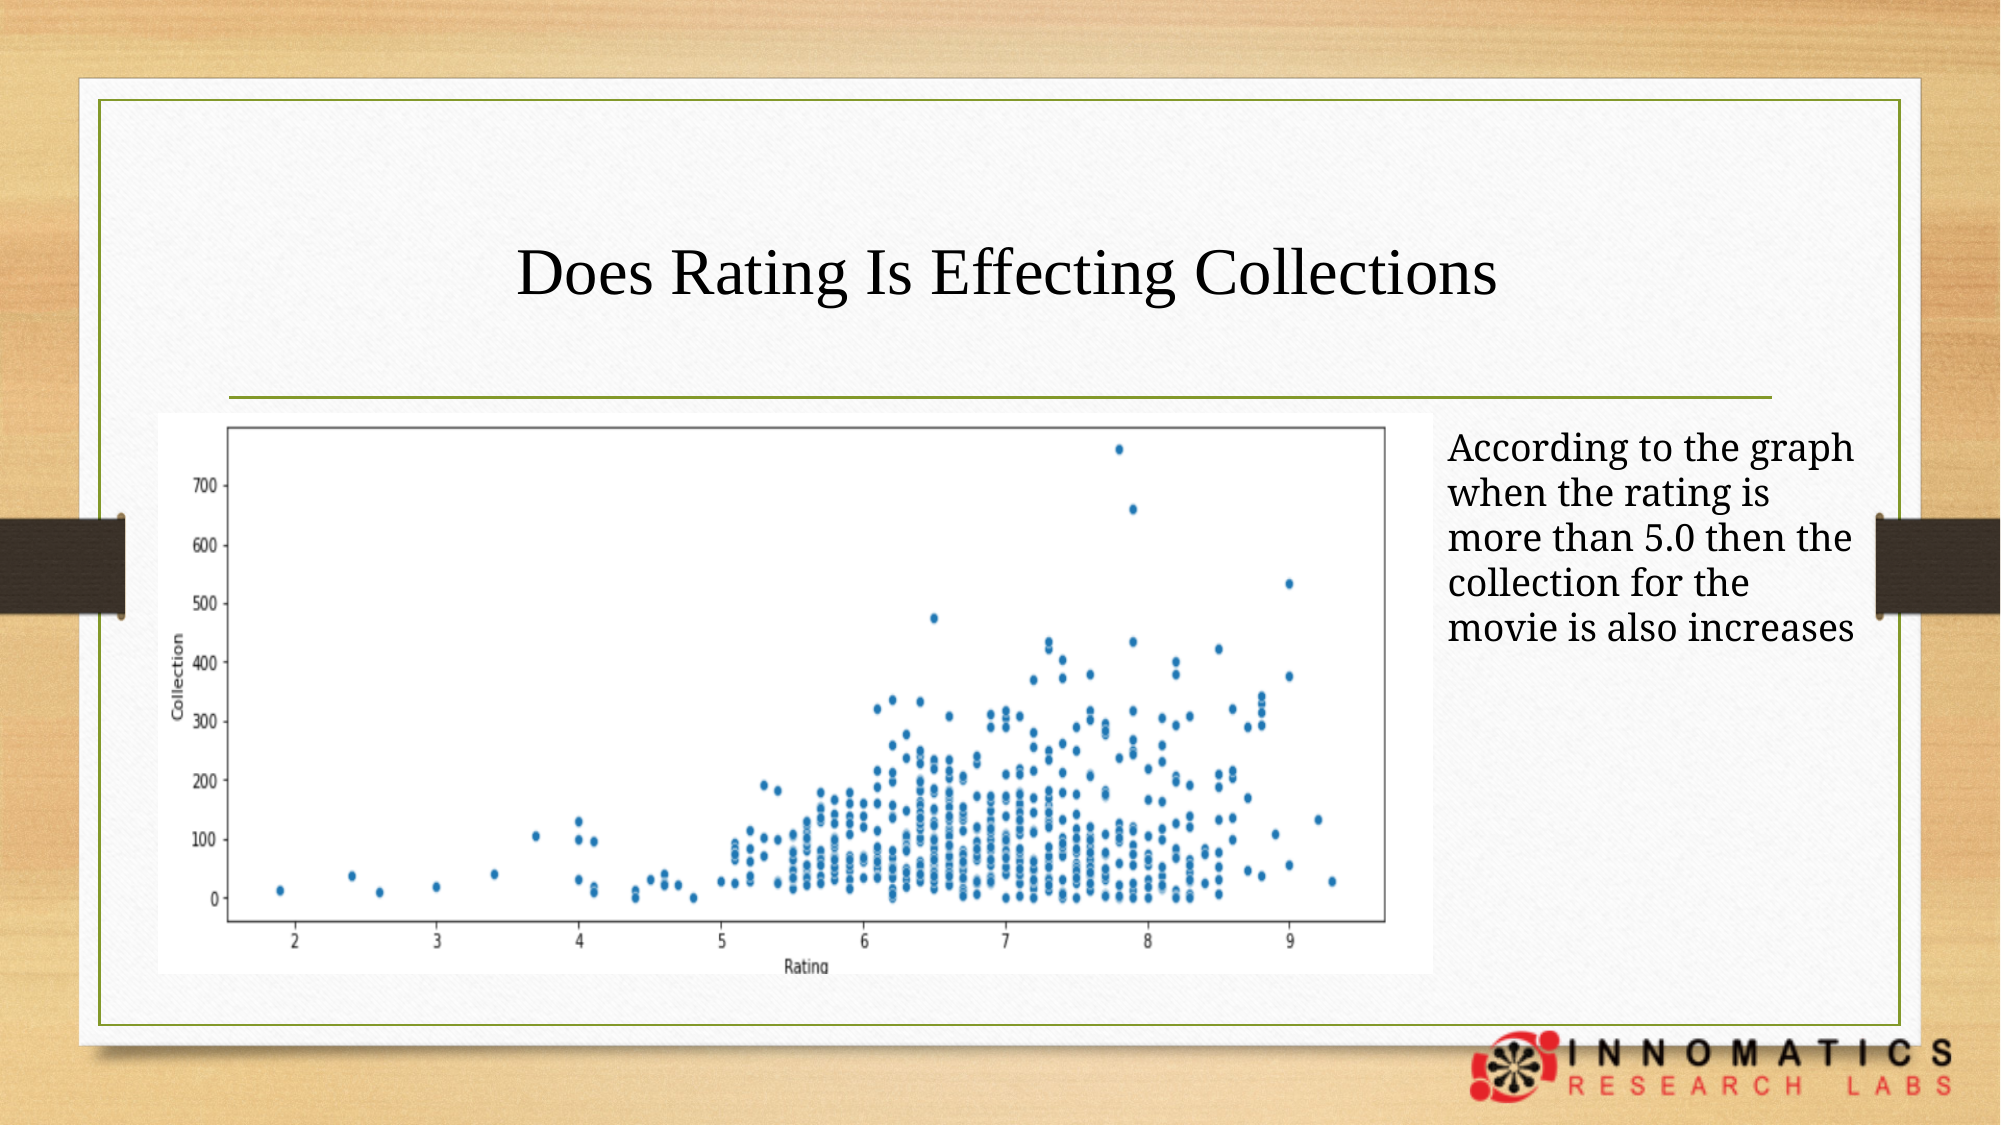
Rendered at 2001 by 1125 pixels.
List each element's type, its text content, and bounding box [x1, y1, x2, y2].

picture [0, 0, 2001, 1125]
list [158, 412, 1433, 974]
text_box According to the graph when the rating is more than 5.0 then the collection for the movie is also increases [1433, 417, 1881, 657]
title Does Rating Is Effecting Collections [212, 161, 1788, 375]
